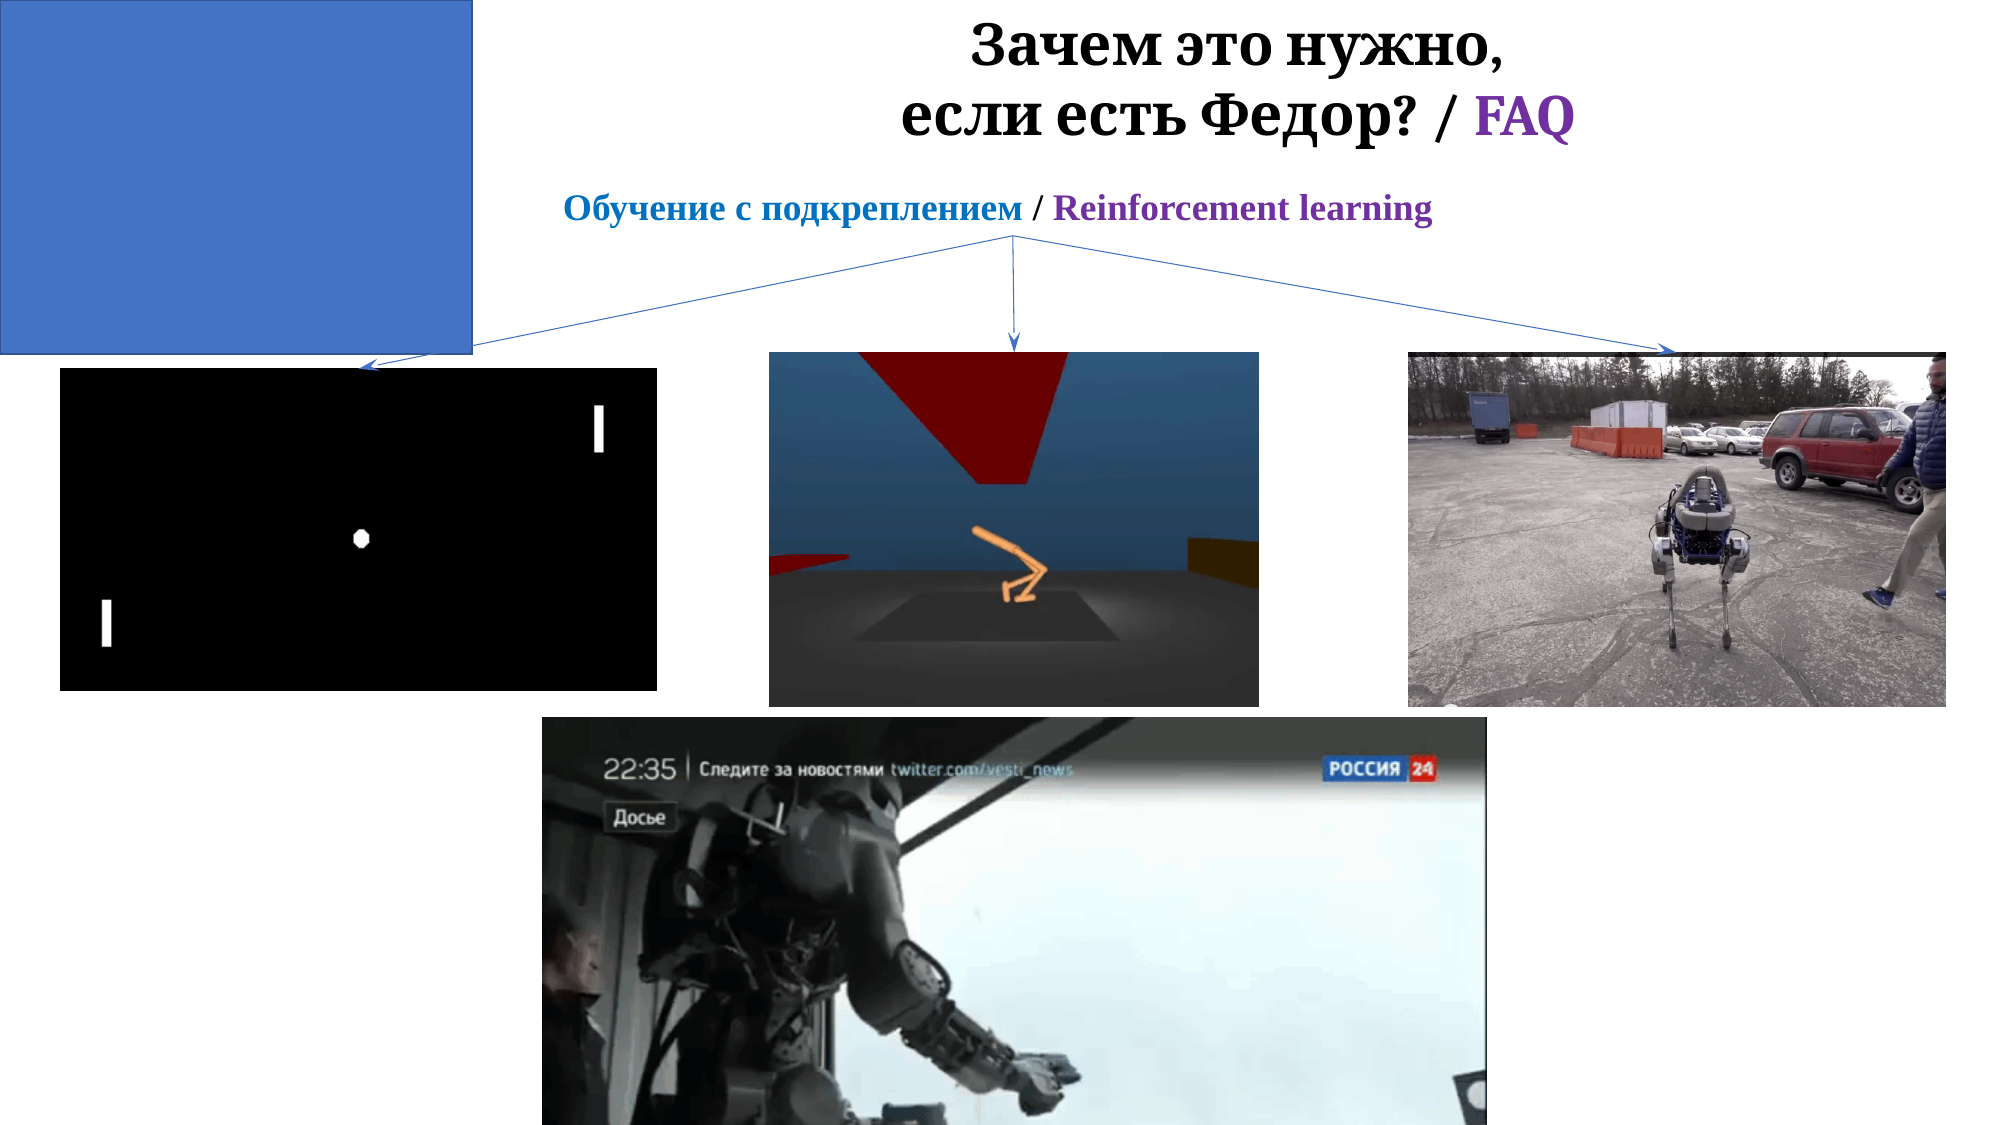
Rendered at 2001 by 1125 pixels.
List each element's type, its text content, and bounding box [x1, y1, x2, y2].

picture [542, 717, 1487, 1125]
picture [59, 368, 657, 691]
text_box Зачем это нужно, если есть Федор? / FAQ [475, 0, 2000, 155]
picture [1408, 352, 1946, 707]
picture [769, 353, 1259, 707]
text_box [1012, 236, 1677, 353]
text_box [358, 236, 1013, 369]
text_box Обучение с подкреплением / Reinforcement learning [518, 175, 1508, 236]
